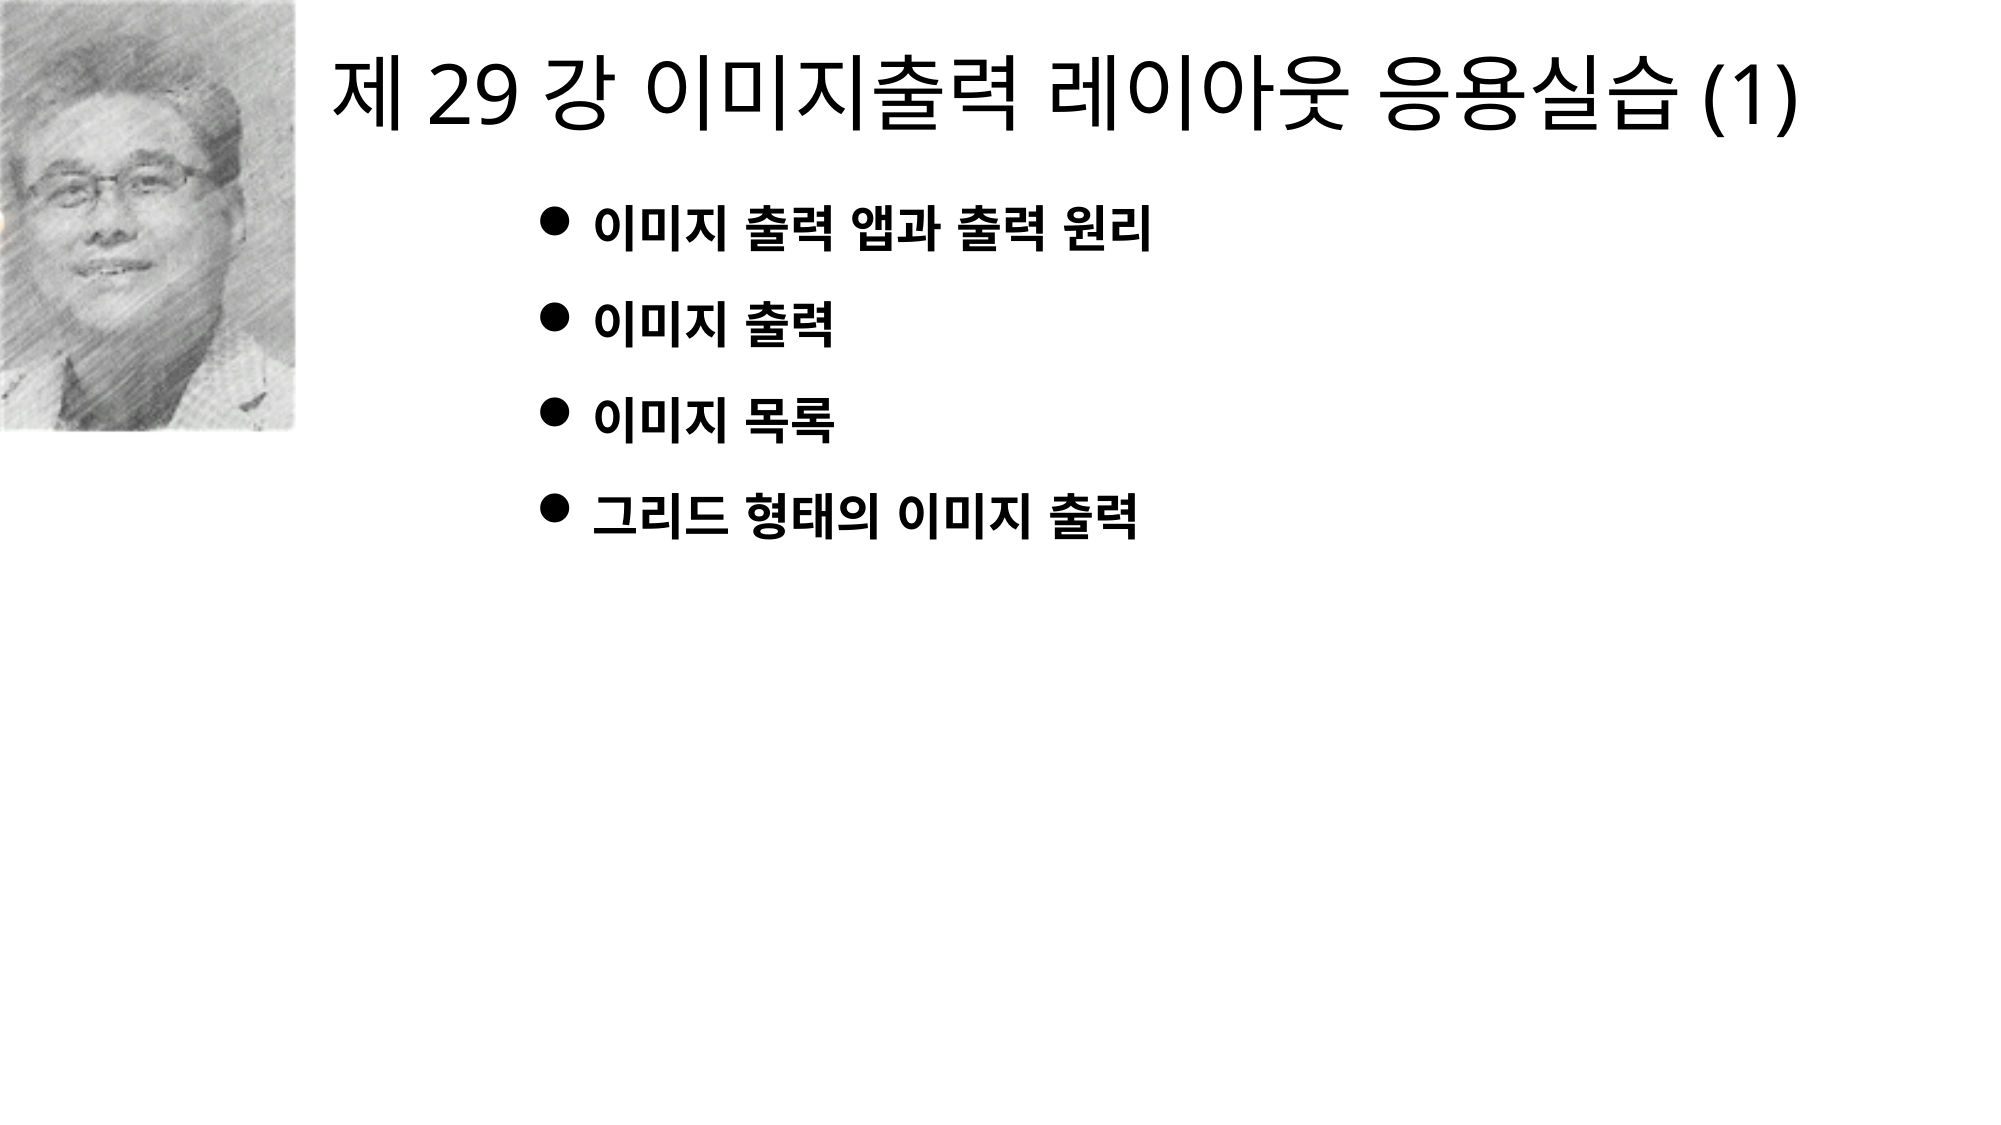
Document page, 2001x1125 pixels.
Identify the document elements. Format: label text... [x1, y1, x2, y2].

title 제29강 이미지출력 레이아웃 응용실습(1) [315, 0, 1816, 150]
text_box 이미지 출력 앱과 출력 원리 이미지 출력 이미지 목록 그리드 형태의 이미지 출력 [521, 201, 1899, 474]
picture [0, 0, 299, 435]
